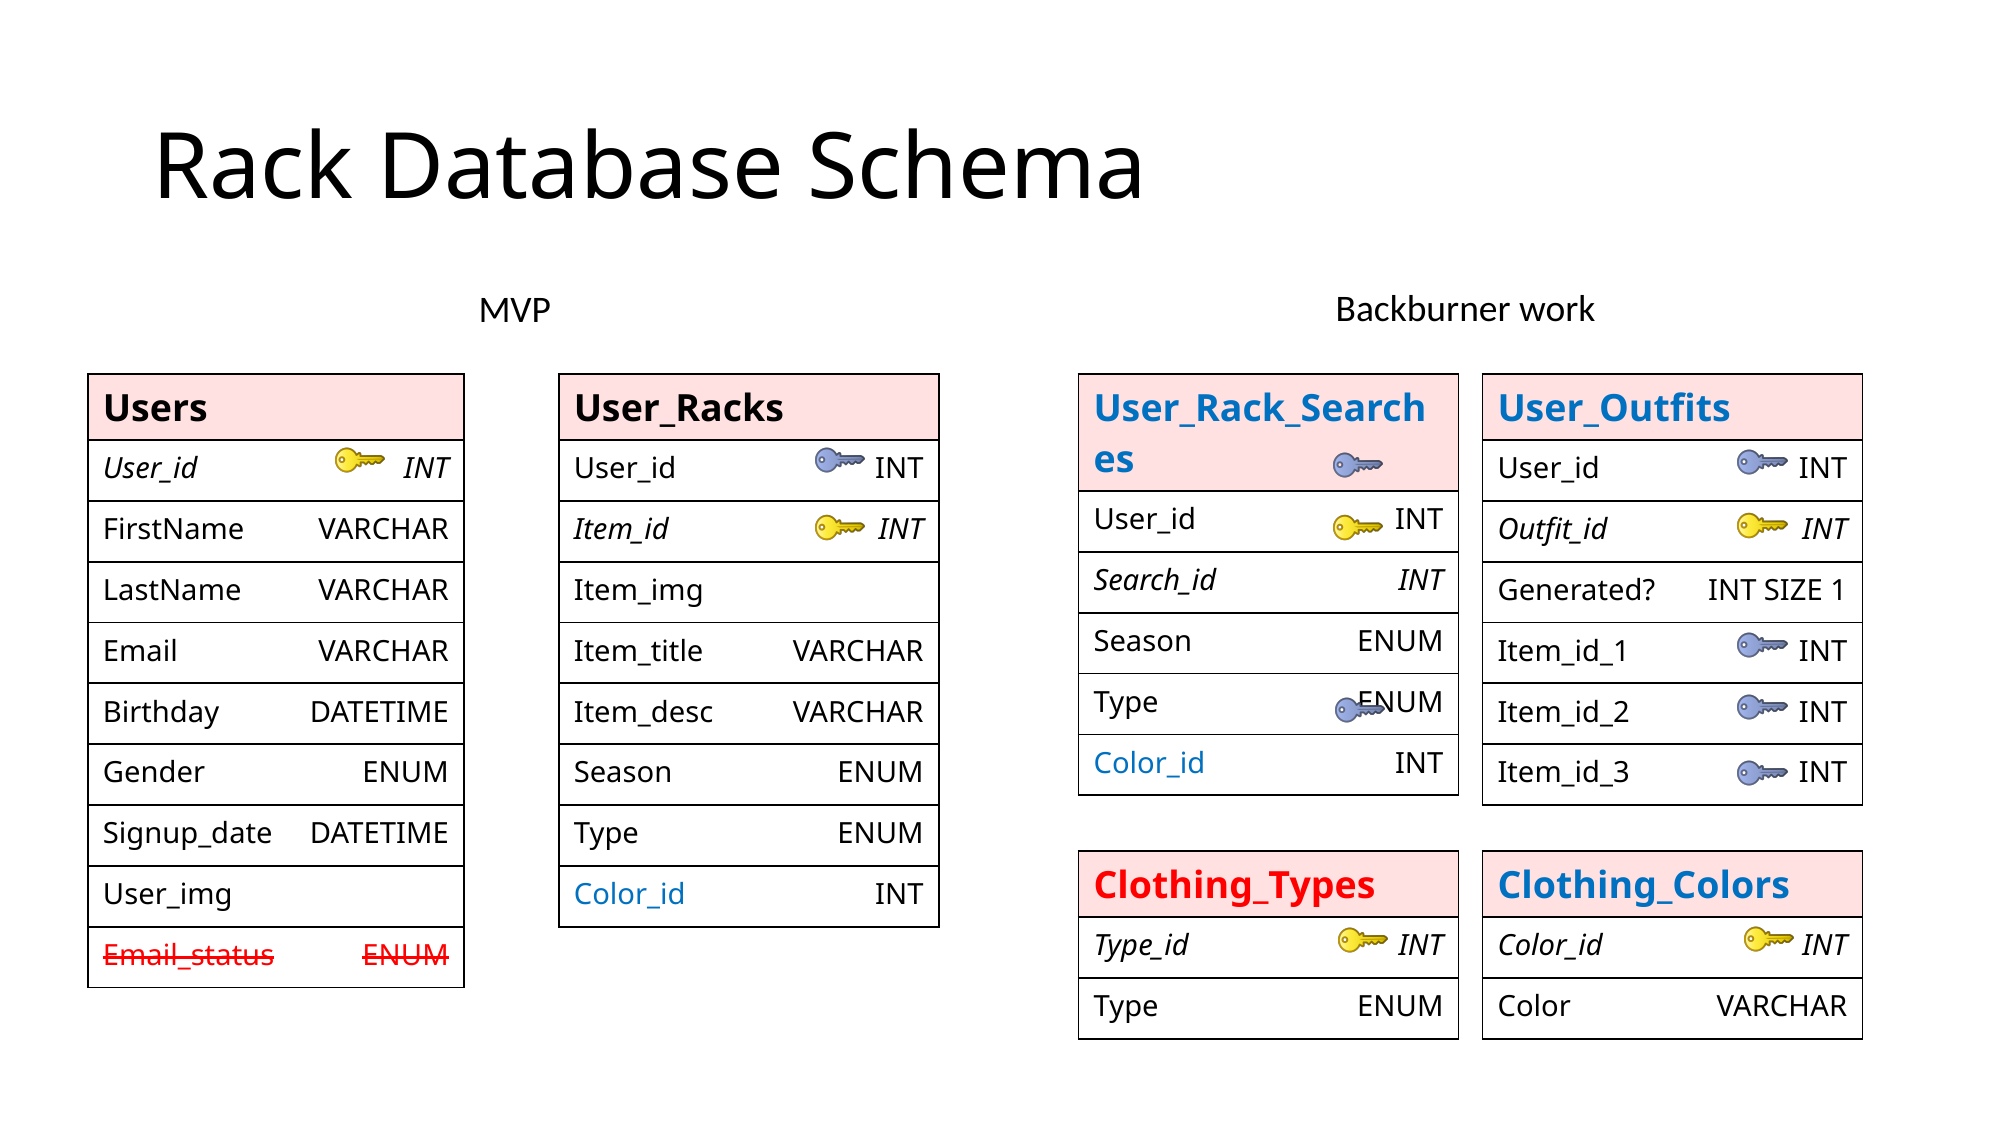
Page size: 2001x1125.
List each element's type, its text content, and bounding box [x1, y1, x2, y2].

picture [1737, 682, 1788, 732]
table_cell VARCHAR [291, 623, 463, 682]
text_box MVP [463, 277, 600, 337]
picture [1333, 440, 1383, 490]
table_cell Signup_date [89, 806, 291, 865]
table_cell INT [760, 441, 938, 500]
table_cell ENUM [291, 745, 463, 804]
table_cell Type [1079, 979, 1279, 1038]
table_header User_Racks [560, 375, 938, 439]
table_cell Type_id [1079, 918, 1279, 977]
table_header User_Rack_Searches [1079, 375, 1458, 490]
picture [1333, 502, 1383, 553]
table_cell INT [1683, 918, 1862, 977]
table_cell INT [291, 441, 463, 500]
table_cell User_id [1079, 492, 1282, 551]
picture [1744, 914, 1794, 964]
table_cell [760, 563, 938, 622]
table_cell INT [1282, 553, 1458, 612]
table_cell LastName [89, 563, 291, 622]
picture [1338, 915, 1388, 965]
table_cell ENUM [1282, 674, 1458, 734]
table_cell Item_id_1 [1483, 623, 1683, 682]
table_cell Type [560, 806, 760, 865]
table_cell ENUM [291, 928, 463, 987]
table_cell ENUM [760, 745, 938, 804]
table_cell Color_id [560, 867, 760, 926]
table_cell Item_desc [560, 684, 760, 743]
table_cell [291, 867, 463, 926]
picture [815, 502, 865, 553]
table_cell Season [1079, 614, 1282, 673]
table_cell Item_id_3 [1483, 745, 1683, 804]
table_cell User_id [1483, 441, 1683, 500]
picture [815, 435, 865, 485]
table_cell INT [1683, 684, 1862, 743]
table_cell INT [1683, 745, 1862, 804]
table_cell Item_id_2 [1483, 684, 1683, 743]
picture [1737, 620, 1788, 670]
table_header Clothing_Colors [1483, 852, 1862, 916]
table_cell INT [1683, 623, 1862, 682]
table_header Users [89, 375, 463, 439]
table_cell Outfit_id [1483, 502, 1683, 561]
table_header Clothing_Types [1079, 852, 1458, 916]
title Rack Database Schema [137, 59, 1863, 278]
table_cell Search_id [1079, 553, 1282, 612]
text_box Backburner work [1320, 276, 1645, 337]
table_cell ENUM [1279, 979, 1458, 1038]
table_cell VARCHAR [760, 623, 938, 682]
table_cell Item_img [560, 563, 760, 622]
table_cell Generated? [1483, 563, 1683, 622]
table_cell Color_id [1483, 918, 1683, 977]
table_cell INT [1683, 502, 1862, 561]
table_cell INT [1282, 735, 1458, 794]
table_cell VARCHAR [1683, 979, 1862, 1038]
table_cell DATETIME [291, 684, 463, 743]
table_cell VARCHAR [291, 563, 463, 622]
picture [1737, 748, 1788, 798]
picture [335, 435, 385, 485]
table_cell Item_title [560, 623, 760, 682]
table_cell FirstName [89, 502, 291, 561]
table_cell User_img [89, 867, 291, 926]
table_cell User_id [560, 441, 760, 500]
table_header User_Outfits [1483, 375, 1862, 439]
picture [1737, 500, 1788, 551]
table_cell User_id [89, 441, 291, 500]
table_cell Email_status [89, 928, 291, 987]
table_cell INT [1282, 492, 1458, 551]
table_cell Item_id [560, 502, 760, 561]
table_cell Color_id [1079, 735, 1282, 794]
table_cell Email [89, 623, 291, 682]
table_cell Color [1483, 979, 1683, 1038]
table_cell VARCHAR [291, 502, 463, 561]
table_cell INT [1683, 441, 1862, 500]
table_cell Birthday [89, 684, 291, 743]
table_cell Type [1079, 674, 1282, 734]
table_cell DATETIME [291, 806, 463, 865]
table_cell INT [760, 867, 938, 926]
table_cell INT [1279, 918, 1458, 977]
table_cell ENUM [760, 806, 938, 865]
table_cell ENUM [1282, 614, 1458, 673]
table_cell VARCHAR [760, 684, 938, 743]
table_cell Gender [89, 745, 291, 804]
picture [1737, 436, 1788, 487]
table_cell Season [560, 745, 760, 804]
picture [1334, 685, 1385, 735]
table_cell INT SIZE 1 [1683, 563, 1862, 622]
table_cell INT [760, 502, 938, 561]
